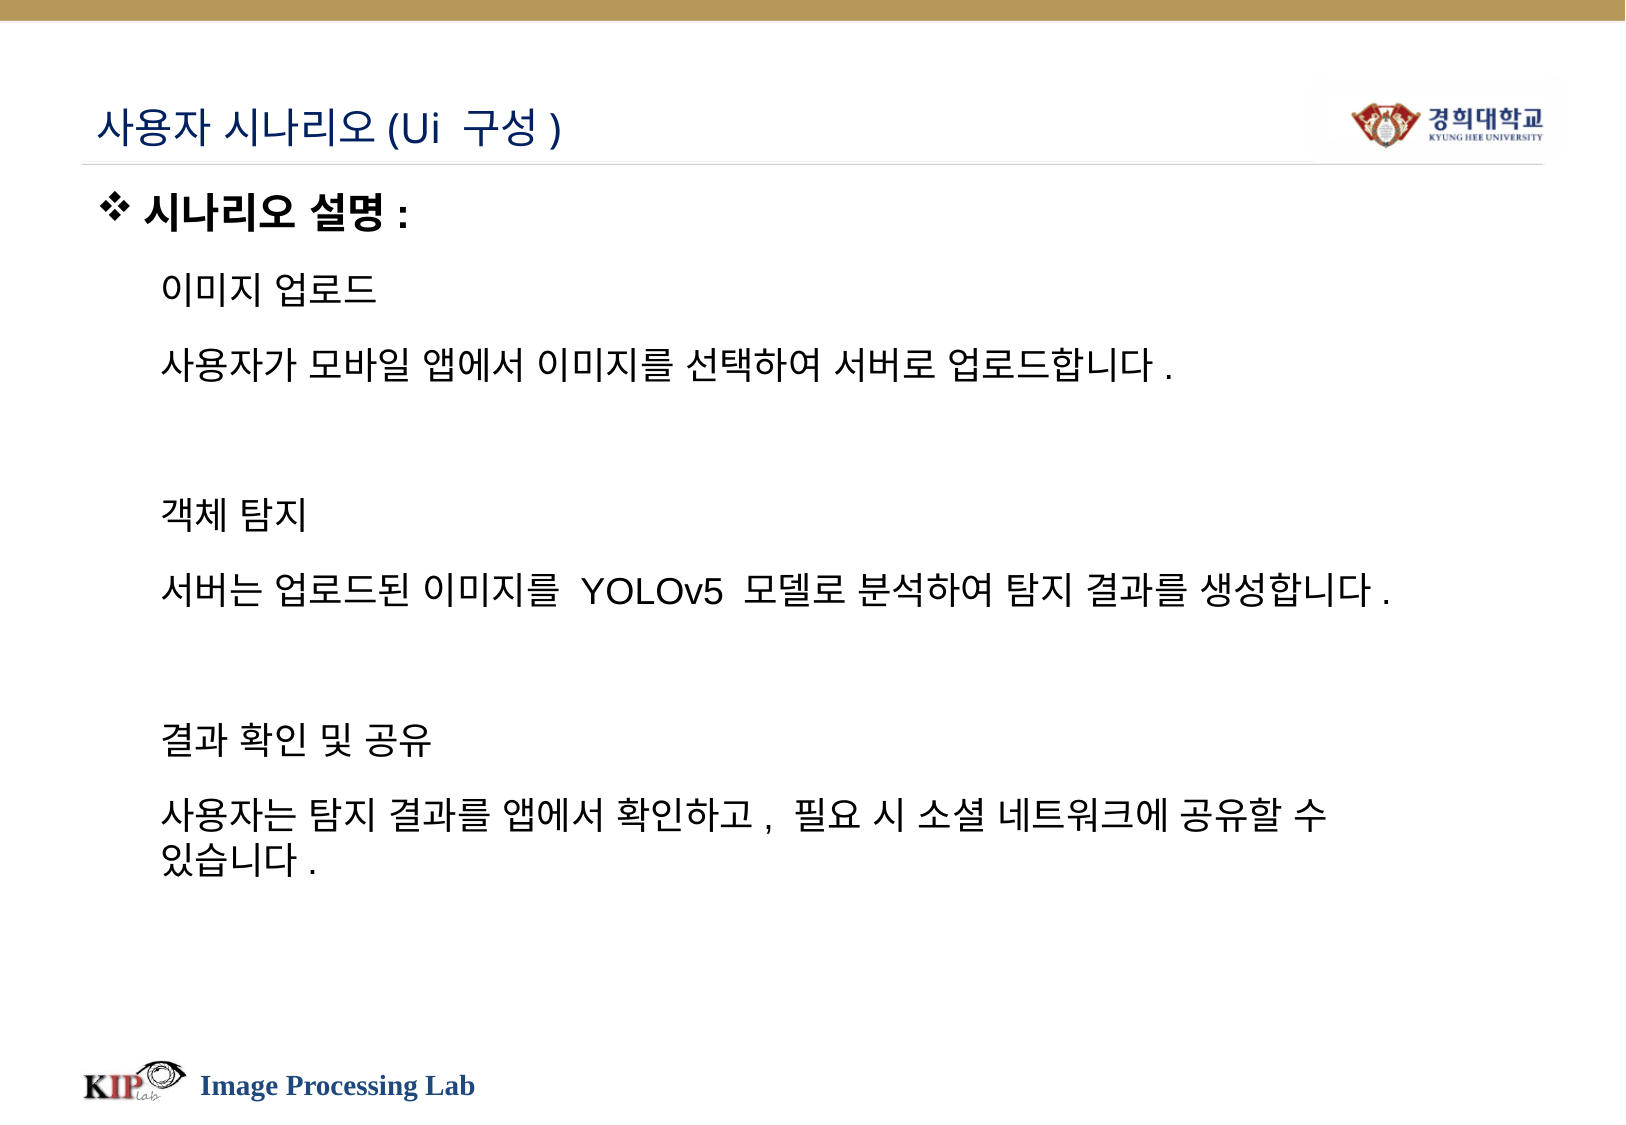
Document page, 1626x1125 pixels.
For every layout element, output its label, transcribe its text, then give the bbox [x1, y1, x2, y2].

text_box Image Processing Lab [198, 1064, 478, 1102]
picture [0, 0, 1625, 1125]
text_box 시나리오 설명: 이미지 업로드 사용자가 모바일 앱에서 이미지를 선택하여 서버로 업로드합니다. 객체 탐지 서버는 업로드된 이미지를 YOLOv5 모델로 분석하여 탐지 결과를 생성합니다. 결과 확인 및 공유 사용자는 탐지 결과를 앱에서 확인하고, 필요 시 소셜 네트워크에 공유할 수 있습니다. [94, 184, 1420, 882]
title 사용자 시나리오(Ui 구성) [94, 100, 725, 184]
